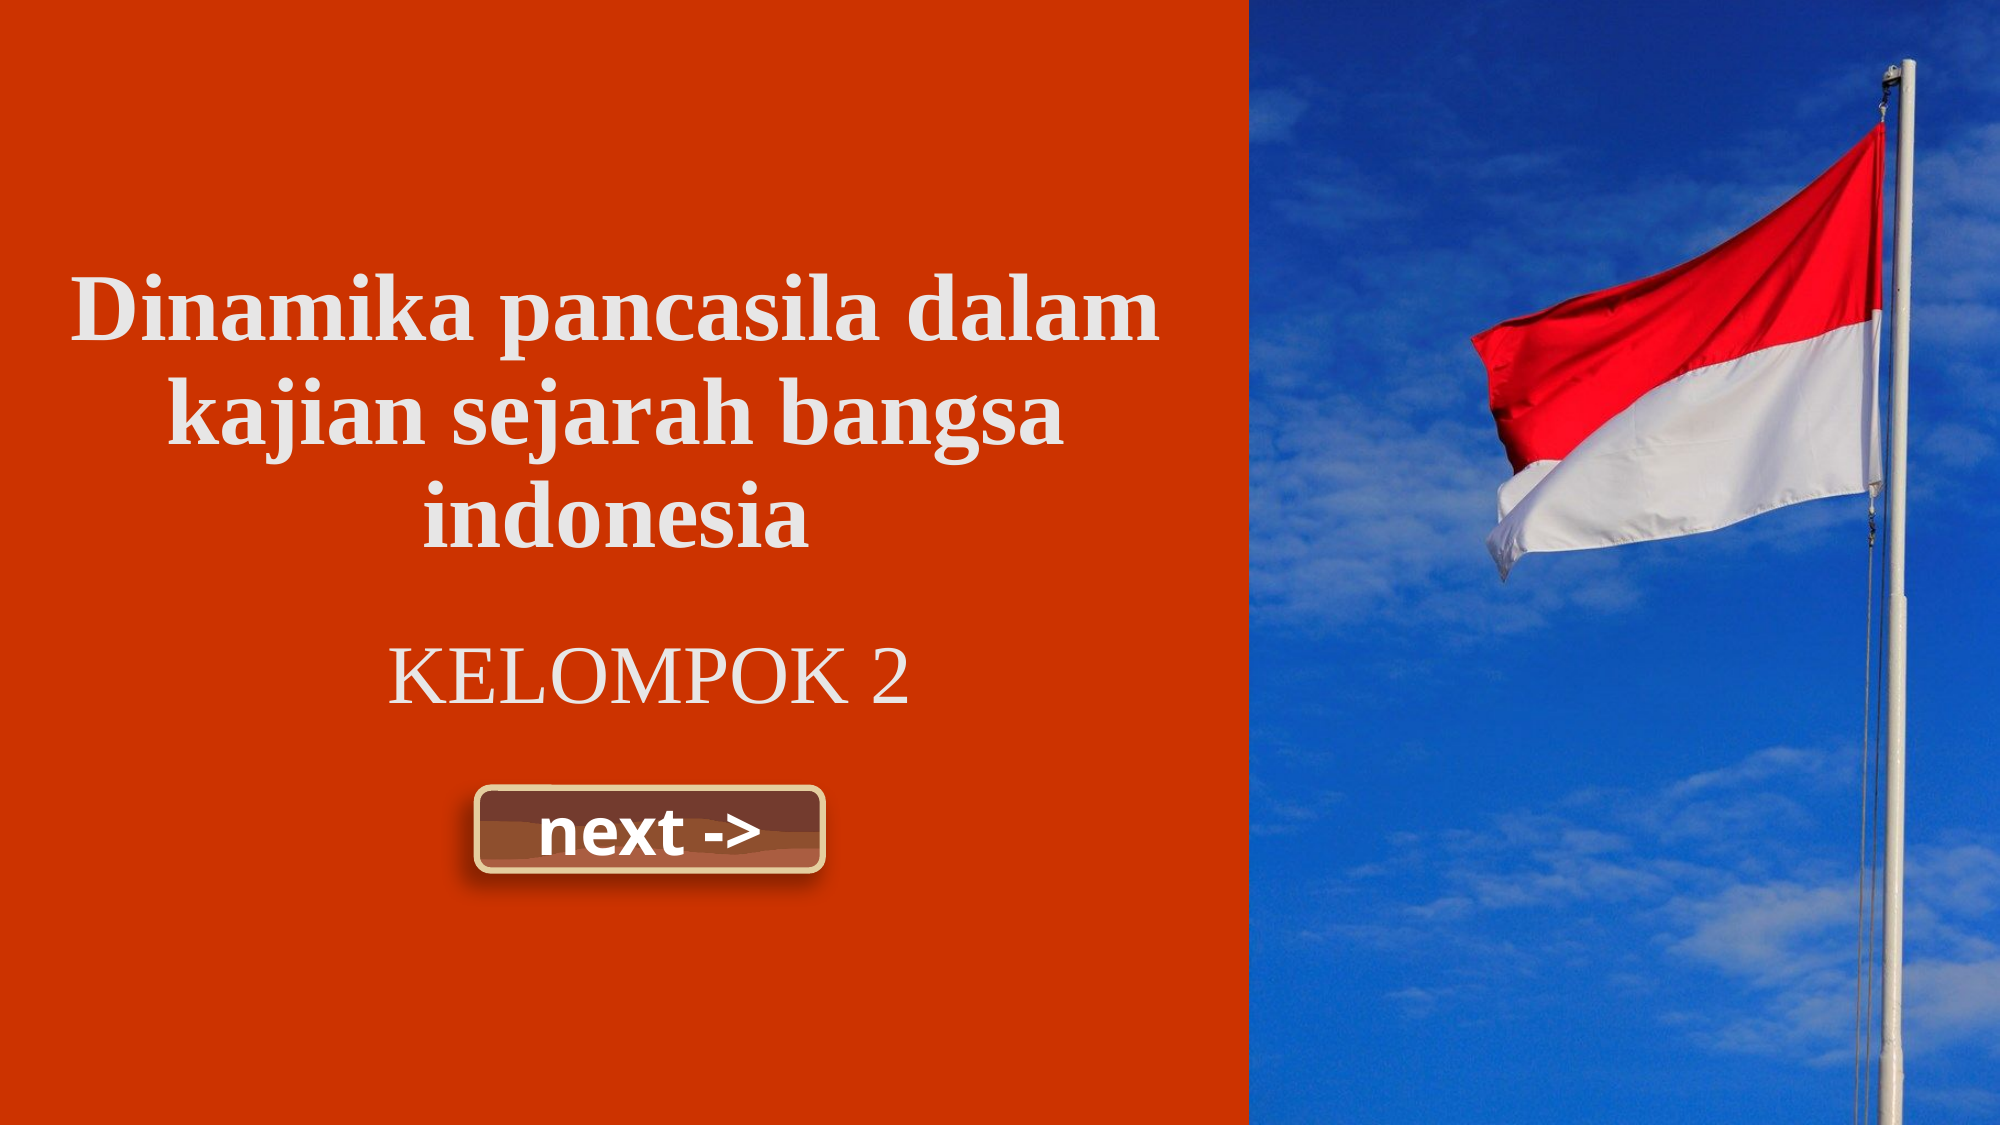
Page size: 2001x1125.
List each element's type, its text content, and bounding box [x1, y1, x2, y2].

text_box next -> [476, 787, 823, 871]
picture [1249, 0, 2000, 1125]
title Dinamika pancasila dalam kajian sejarah bangsa indonesia [0, 144, 1249, 576]
subtitle KELOMPOK 2 [186, 624, 1113, 721]
